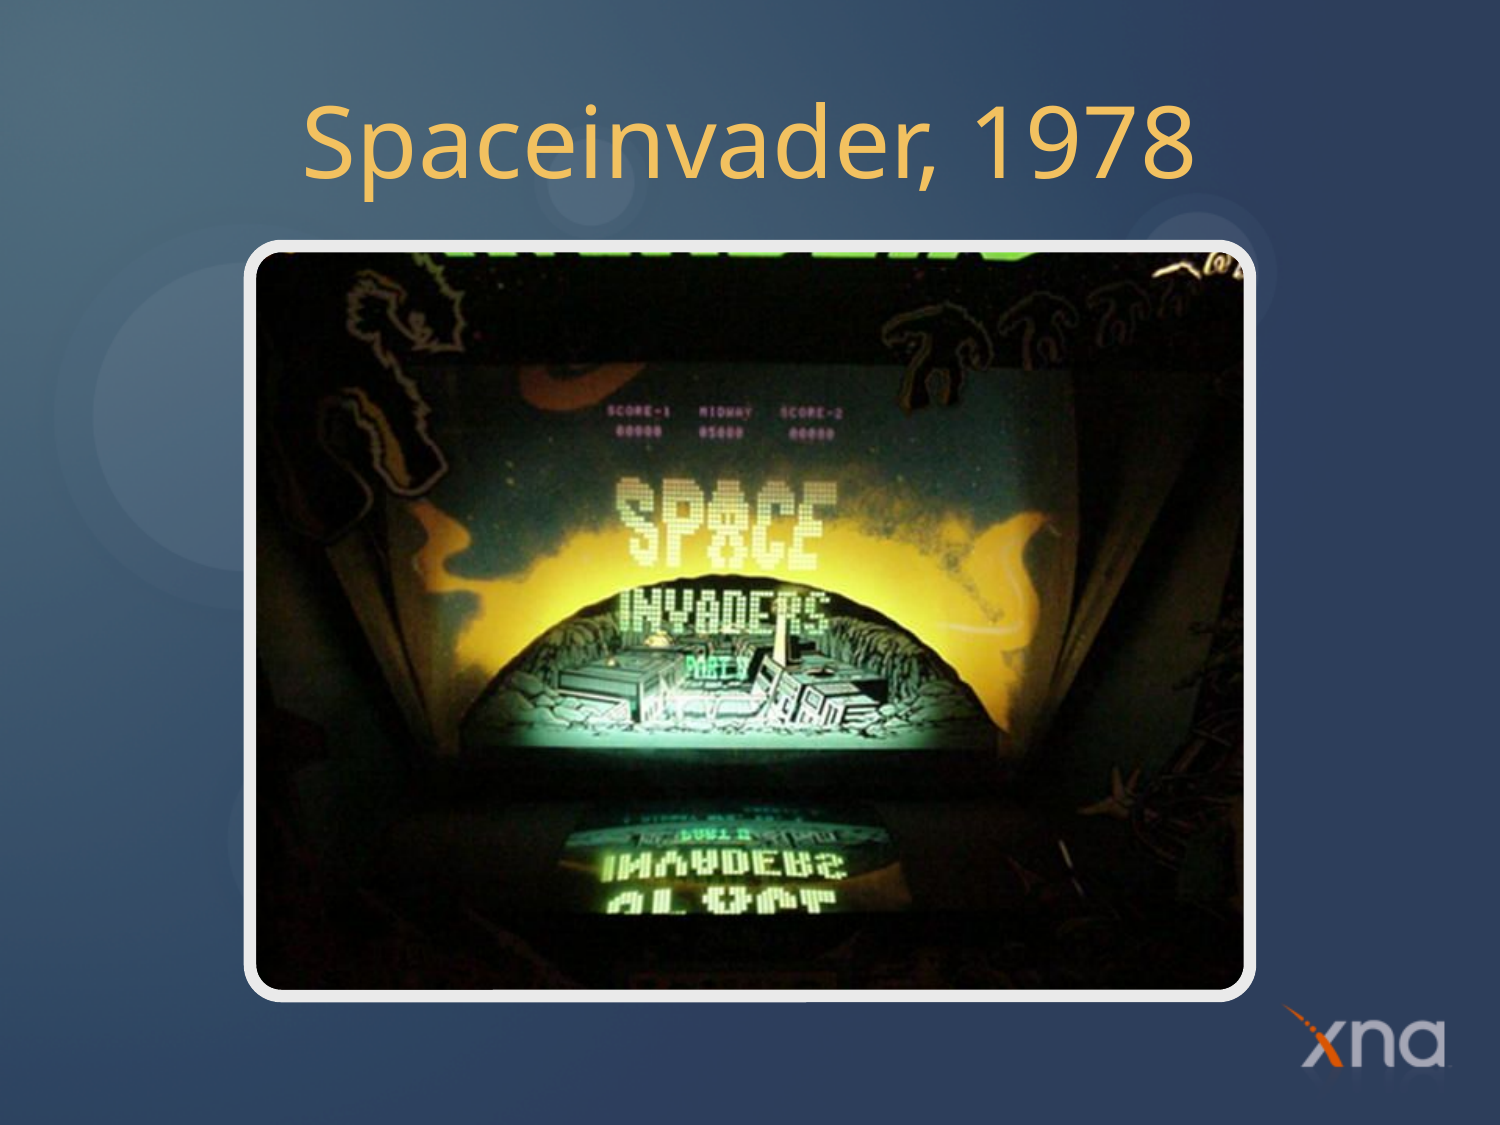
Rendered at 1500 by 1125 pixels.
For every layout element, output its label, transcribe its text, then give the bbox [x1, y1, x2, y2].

title Spaceinvader, 1978 [74, 44, 1426, 233]
picture [0, 0, 1500, 1125]
